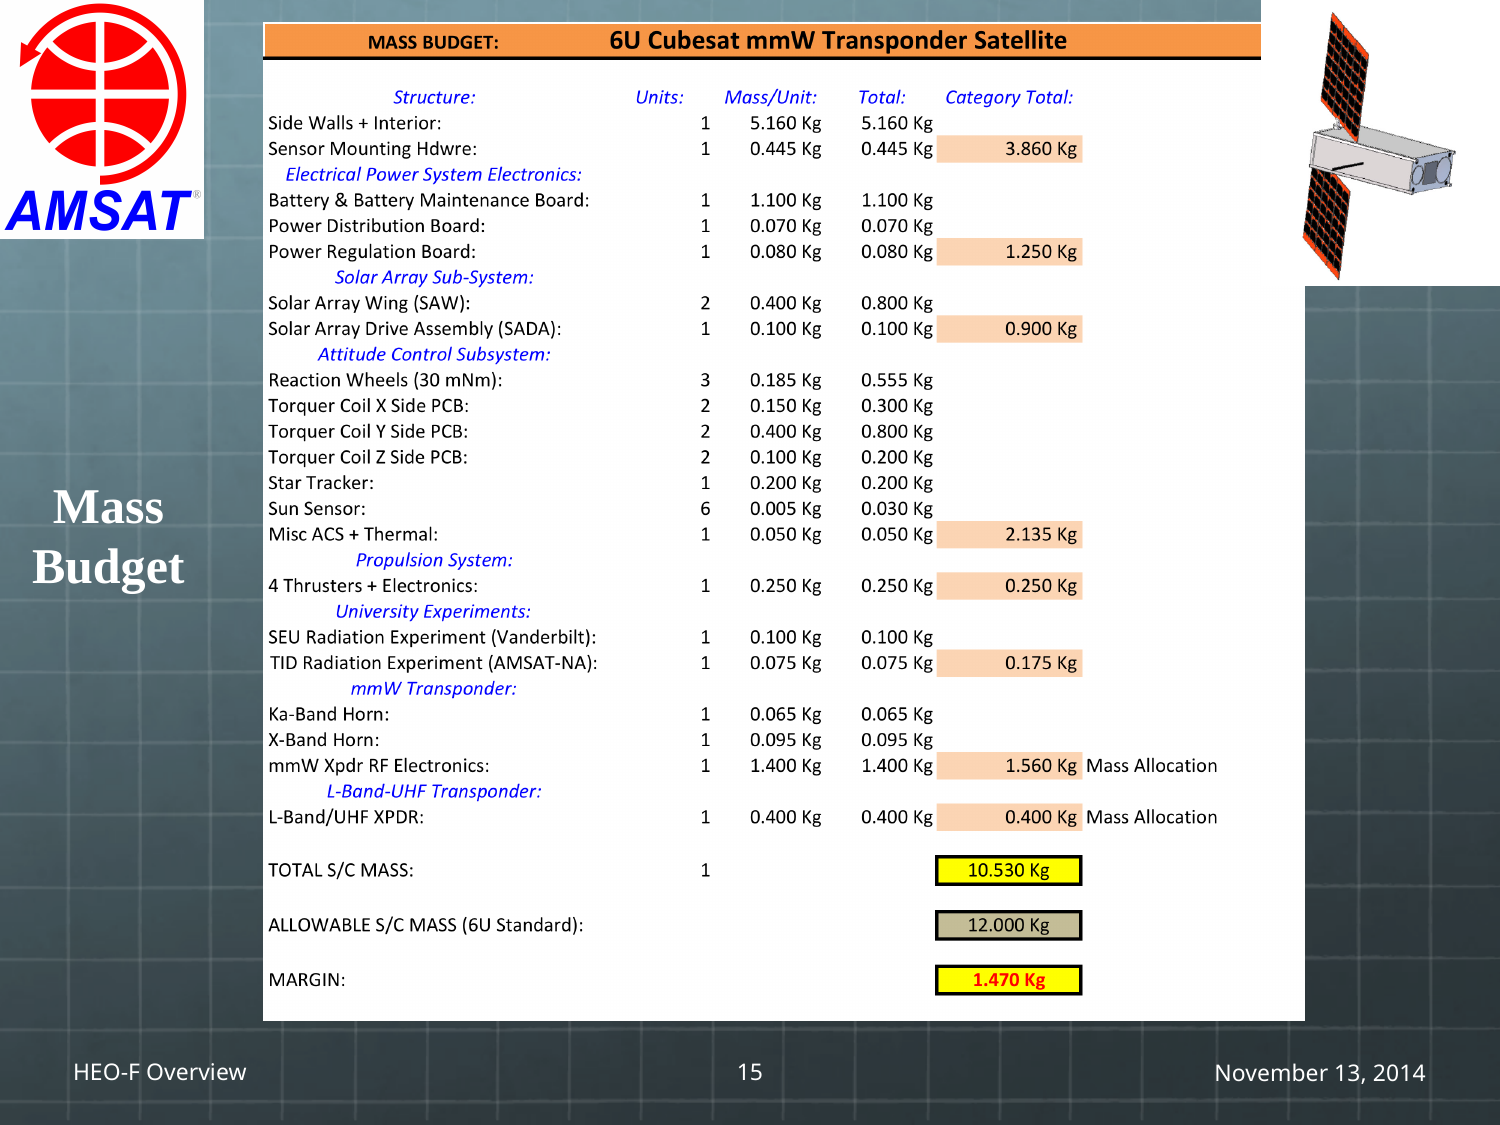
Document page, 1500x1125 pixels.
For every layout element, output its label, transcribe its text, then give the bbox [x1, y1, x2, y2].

picture [0, 0, 1500, 1125]
footer HEO-F Overview [58, 1042, 534, 1103]
slide_number 16 [687, 1096, 813, 1103]
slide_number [1091, 1042, 1442, 1103]
title Mass Budget [0, 414, 234, 653]
